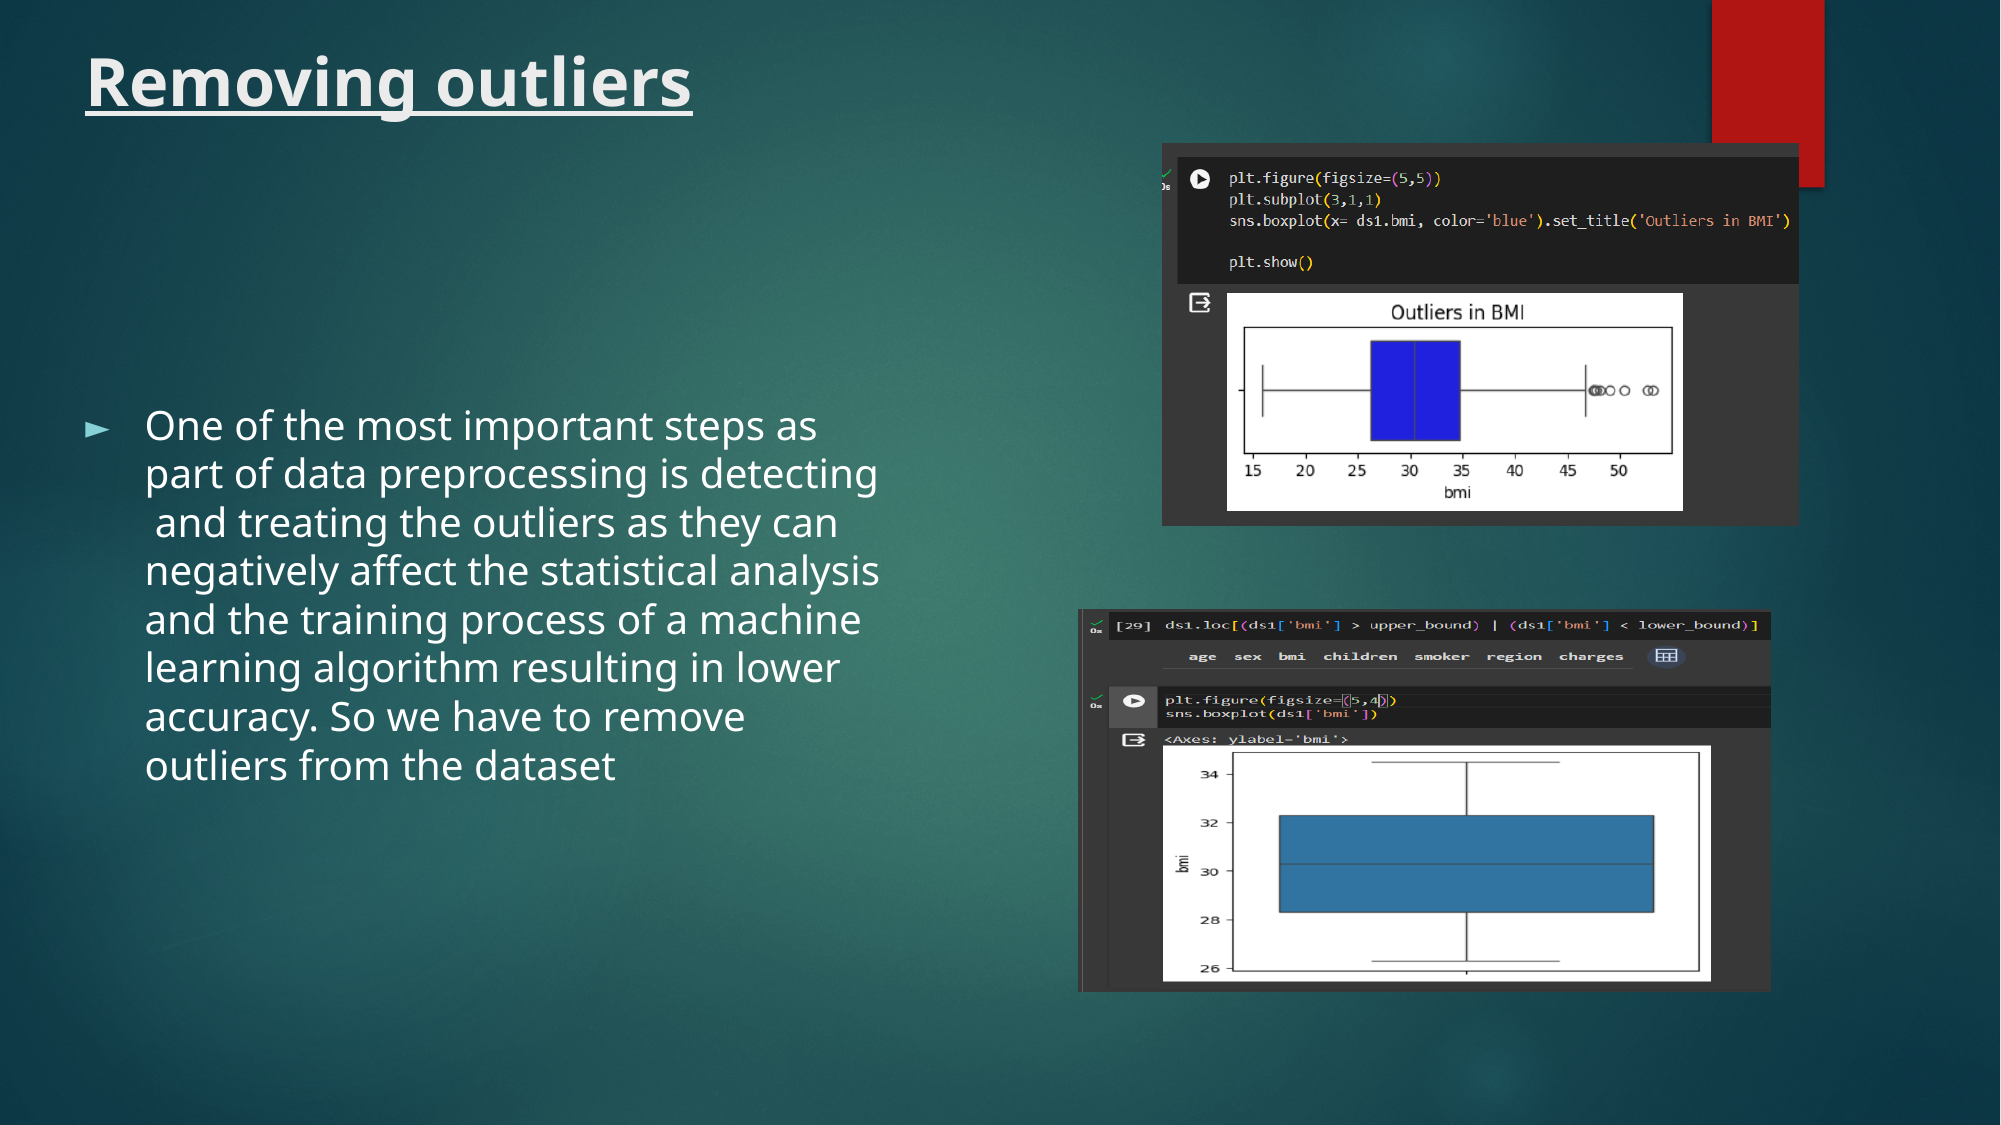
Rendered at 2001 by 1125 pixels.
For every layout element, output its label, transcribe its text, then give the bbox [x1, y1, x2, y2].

list One of the most important steps as part of data preprocessing is detecting and treating the outliers as they can negatively affect the statistical analysis and the training process of a machine learning algorithm resulting in lower accuracy. So we have to remove outliers from the dataset [70, 392, 905, 801]
title Removing outliers [70, 32, 907, 291]
picture [0, 0, 2001, 1125]
